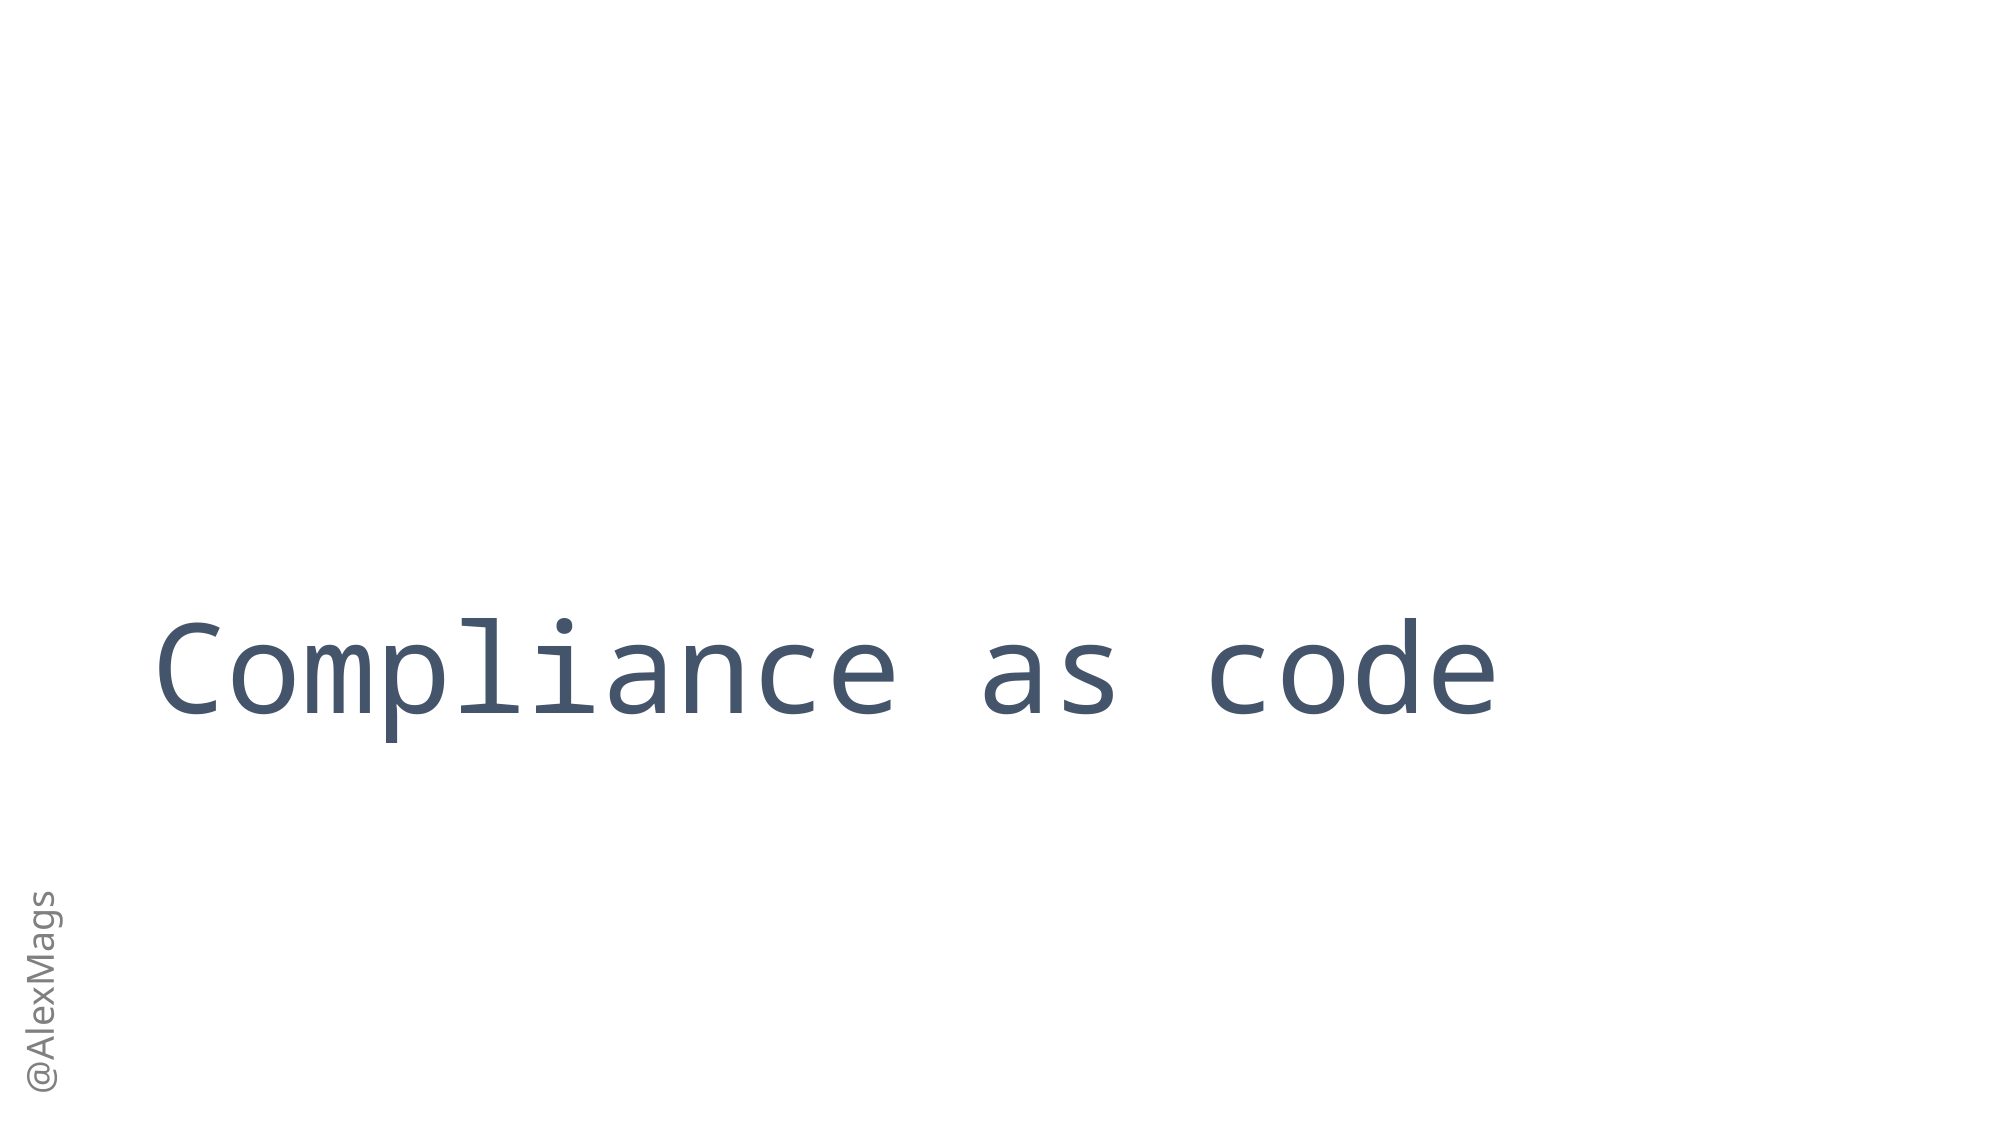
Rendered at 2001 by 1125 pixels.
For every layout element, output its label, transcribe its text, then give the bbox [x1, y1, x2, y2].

title Compliance as code [136, 280, 1862, 749]
